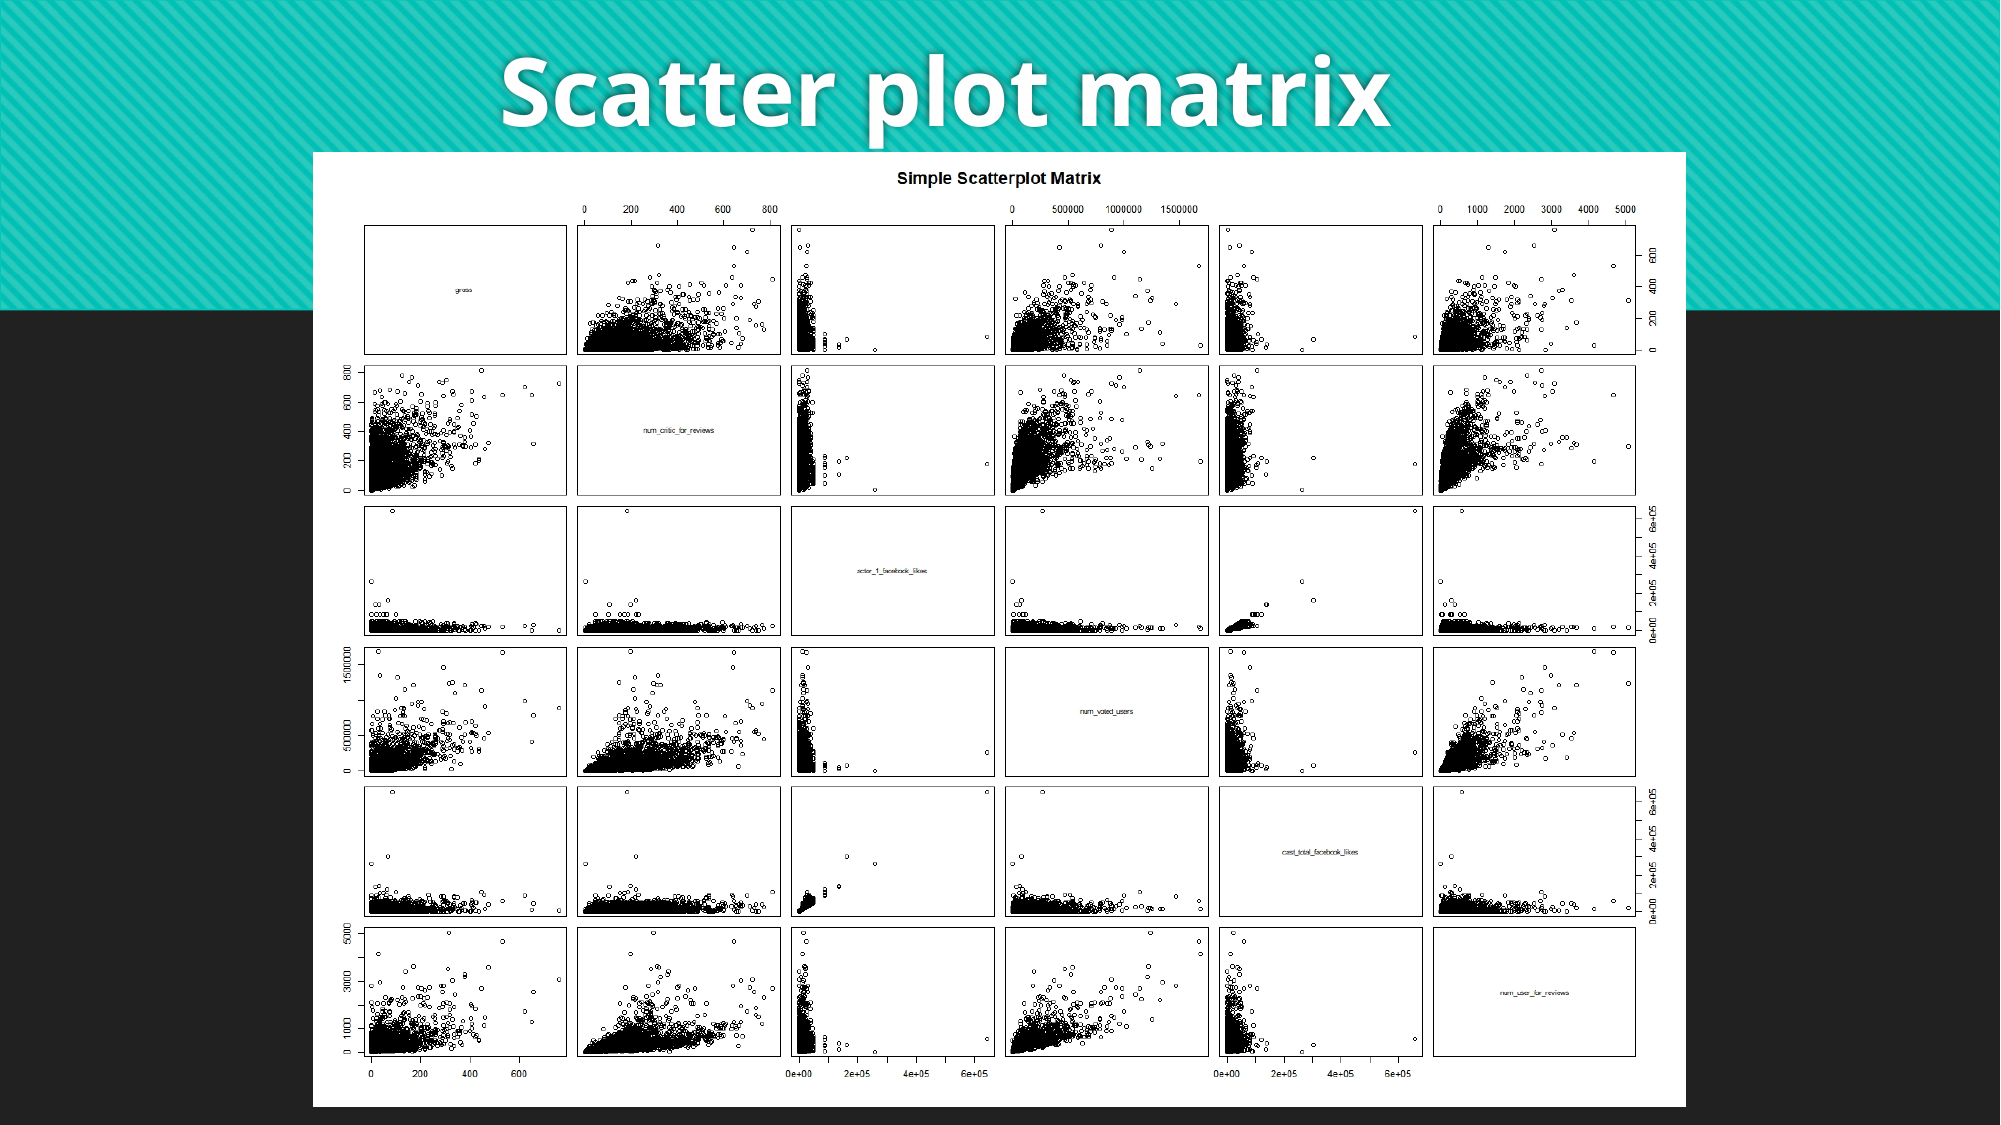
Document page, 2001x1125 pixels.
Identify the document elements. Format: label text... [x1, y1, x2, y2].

picture [313, 152, 1687, 1107]
title Scatter plot matrix [484, 1, 1457, 152]
